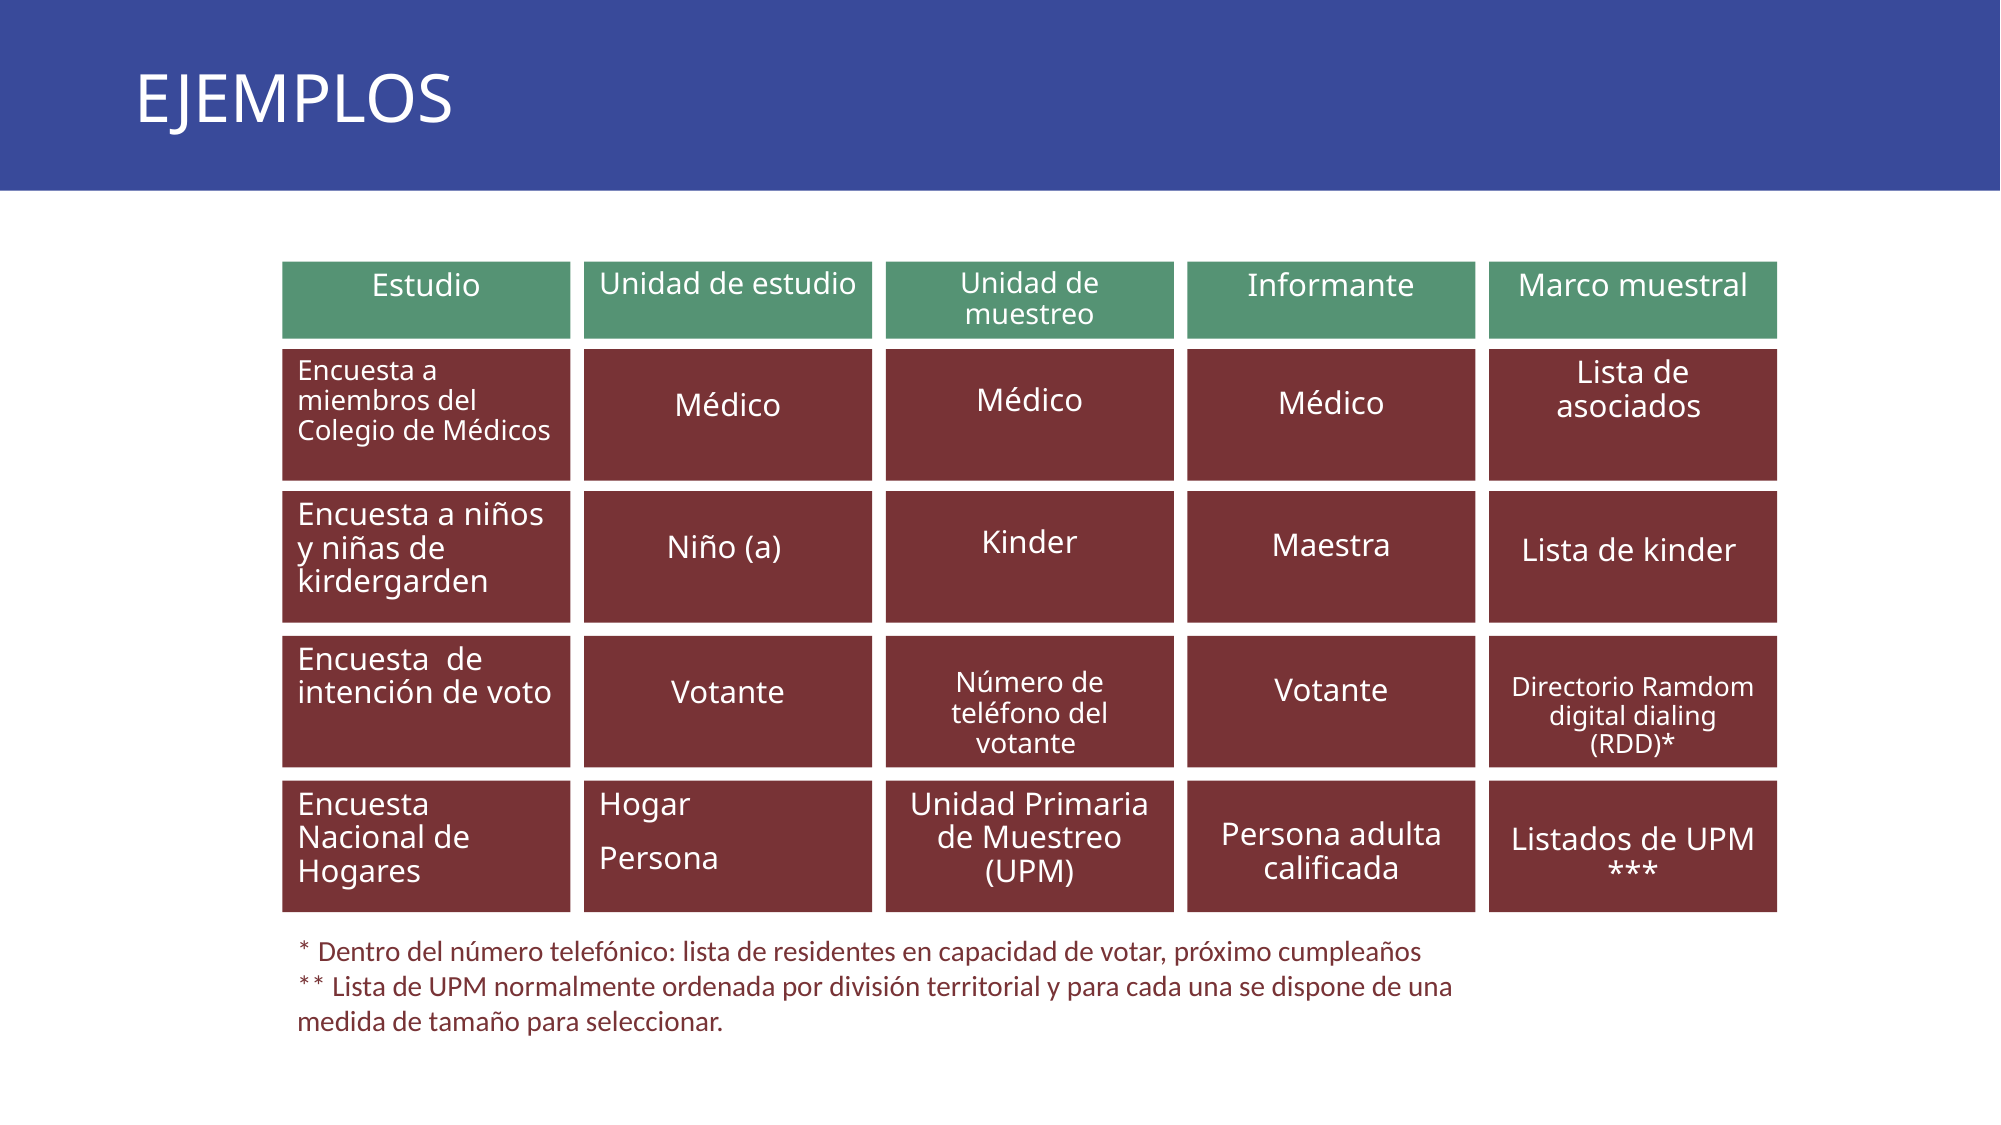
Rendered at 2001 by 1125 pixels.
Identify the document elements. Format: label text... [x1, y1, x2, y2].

text_box Lista de asociados [1489, 349, 1778, 481]
text_box Votante [584, 635, 873, 768]
text_box Médico [584, 349, 873, 481]
text_box Hogar Persona [584, 780, 873, 913]
text_box Directorio Ramdom digital dialing (RDD)* [1489, 635, 1778, 768]
text_box Listados de UPM *** [1489, 780, 1778, 913]
text_box Kinder [885, 491, 1174, 623]
text_box Encuesta a miembros del Colegio de Médicos [282, 349, 571, 481]
text_box Informante [1187, 261, 1476, 339]
text_box Votante [1187, 635, 1476, 768]
text_box Médico [885, 349, 1174, 481]
text_box Unidad Primaria de Muestreo (UPM) [885, 780, 1174, 913]
text_box Persona adulta calificada [1187, 780, 1476, 913]
text_box Número de teléfono del votante [885, 635, 1174, 768]
text_box Encuesta de intención de voto [282, 635, 571, 768]
text_box Encuesta Nacional de Hogares [282, 780, 571, 913]
text_box Niño (a) [584, 491, 873, 623]
text_box * Dentro del número telefónico: lista de residentes en capacidad de votar, próximo cumpleaños ** Lista de UPM normalmente ordenada por división territorial y para cada una se dispone de una medida de tamaño para seleccionar. [282, 925, 1553, 1045]
text_box Marco muestral [1489, 261, 1778, 339]
text_box EJEMPLOS [0, 0, 2000, 191]
text_box Encuesta a niños y niñas de kirdergarden [282, 491, 571, 623]
text_box Lista de kinder [1489, 491, 1778, 623]
text_box Unidad de muestreo [885, 261, 1174, 339]
text_box Maestra [1187, 491, 1476, 623]
text_box Estudio [282, 261, 571, 339]
text_box Unidad de estudio [584, 261, 873, 339]
text_box Médico [1187, 349, 1476, 481]
